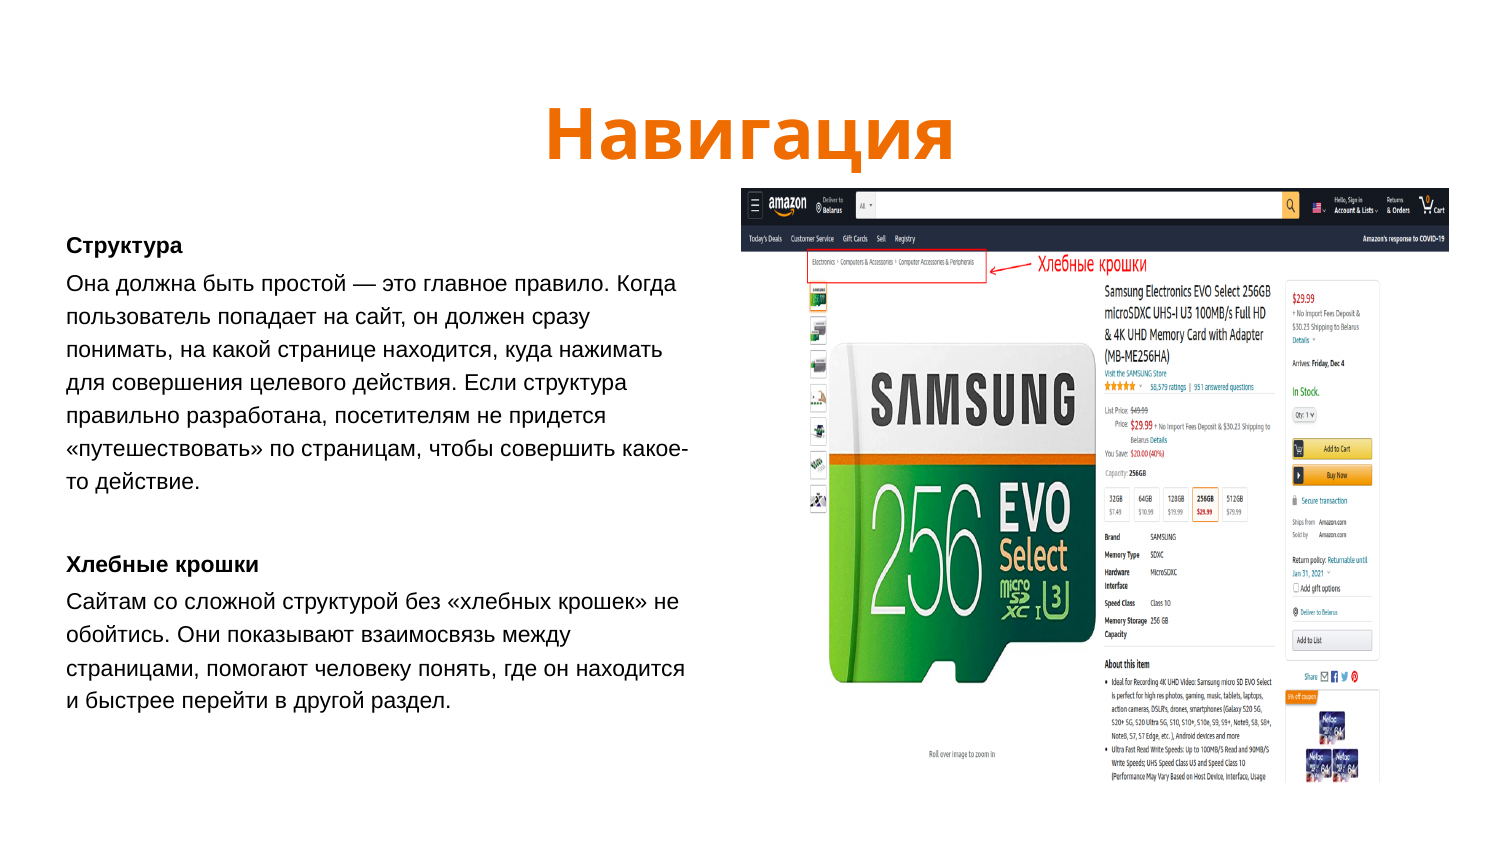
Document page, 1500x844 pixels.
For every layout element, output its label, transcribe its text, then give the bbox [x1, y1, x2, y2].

list Структура Она должна быть простой — это главное правило. Когда пользователь попадает на сайт, он должен сразу понимать, на какой странице находится, куда нажимать для совершения целевого действия. Если структура правильно разработана, посетителям не придется «путешествовать» по страницам, чтобы совершить какое-то действие. Хлебные крошки Сайтам со сложной структурой без «хлебных крошек» не обойтись. Они показывают взаимосвязь между страницами, помогают человеку понять, где он находится и быстрее перейти в другой раздел. [51, 207, 708, 750]
picture [741, 188, 1450, 783]
title Навигация [51, 72, 1449, 189]
